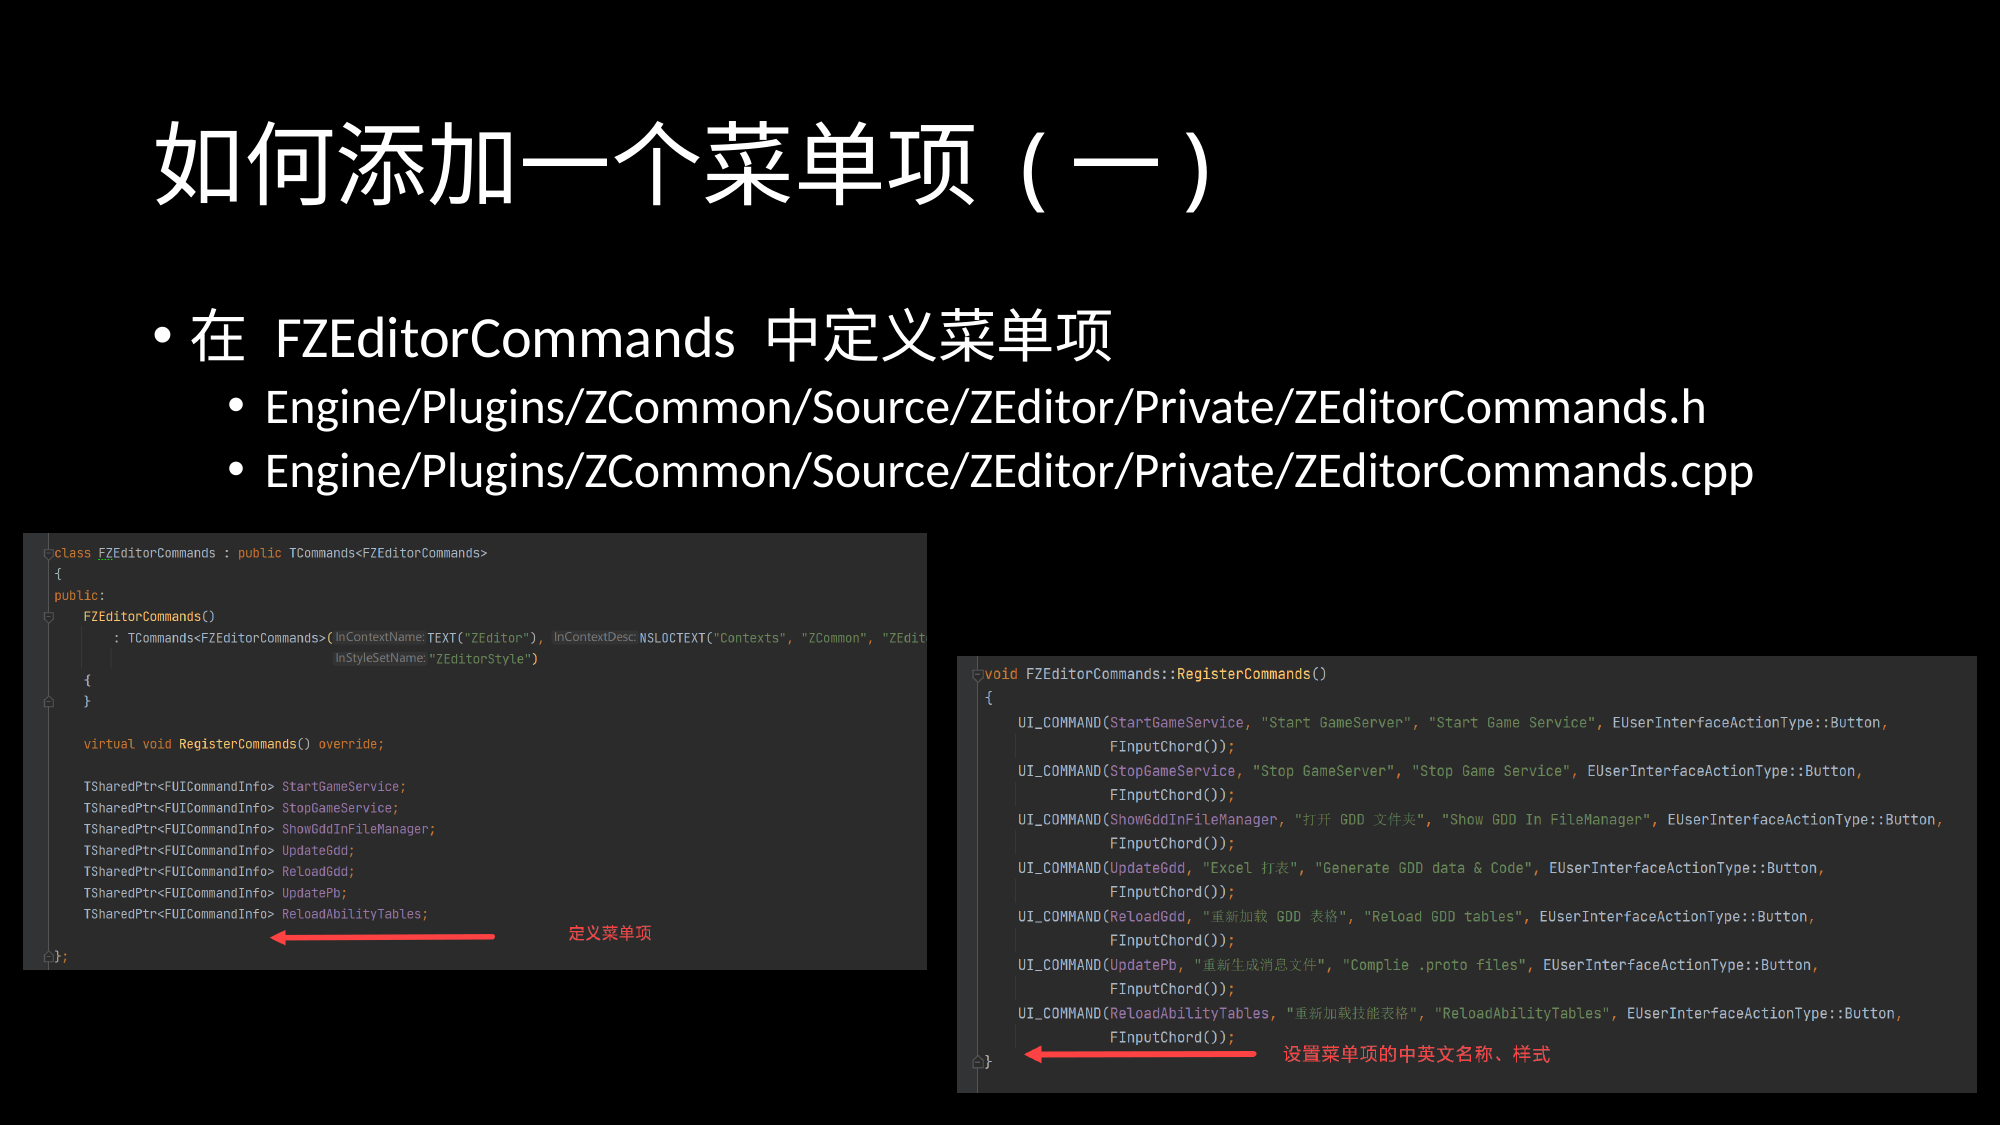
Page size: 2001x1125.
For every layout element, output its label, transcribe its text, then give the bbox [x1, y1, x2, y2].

picture [957, 656, 1977, 1093]
list 在 FZEditorCommands 中定义菜单项 Engine/Plugins/ZCommon/Source/ZEditor/Private/ZEditorCommands.h Engine/Plugins/ZCommon/Source/ZEditor/Private/ZEditorCommands.cpp [137, 299, 1863, 1014]
picture [23, 533, 927, 970]
title 如何添加一个菜单项 (一) [137, 59, 1863, 278]
